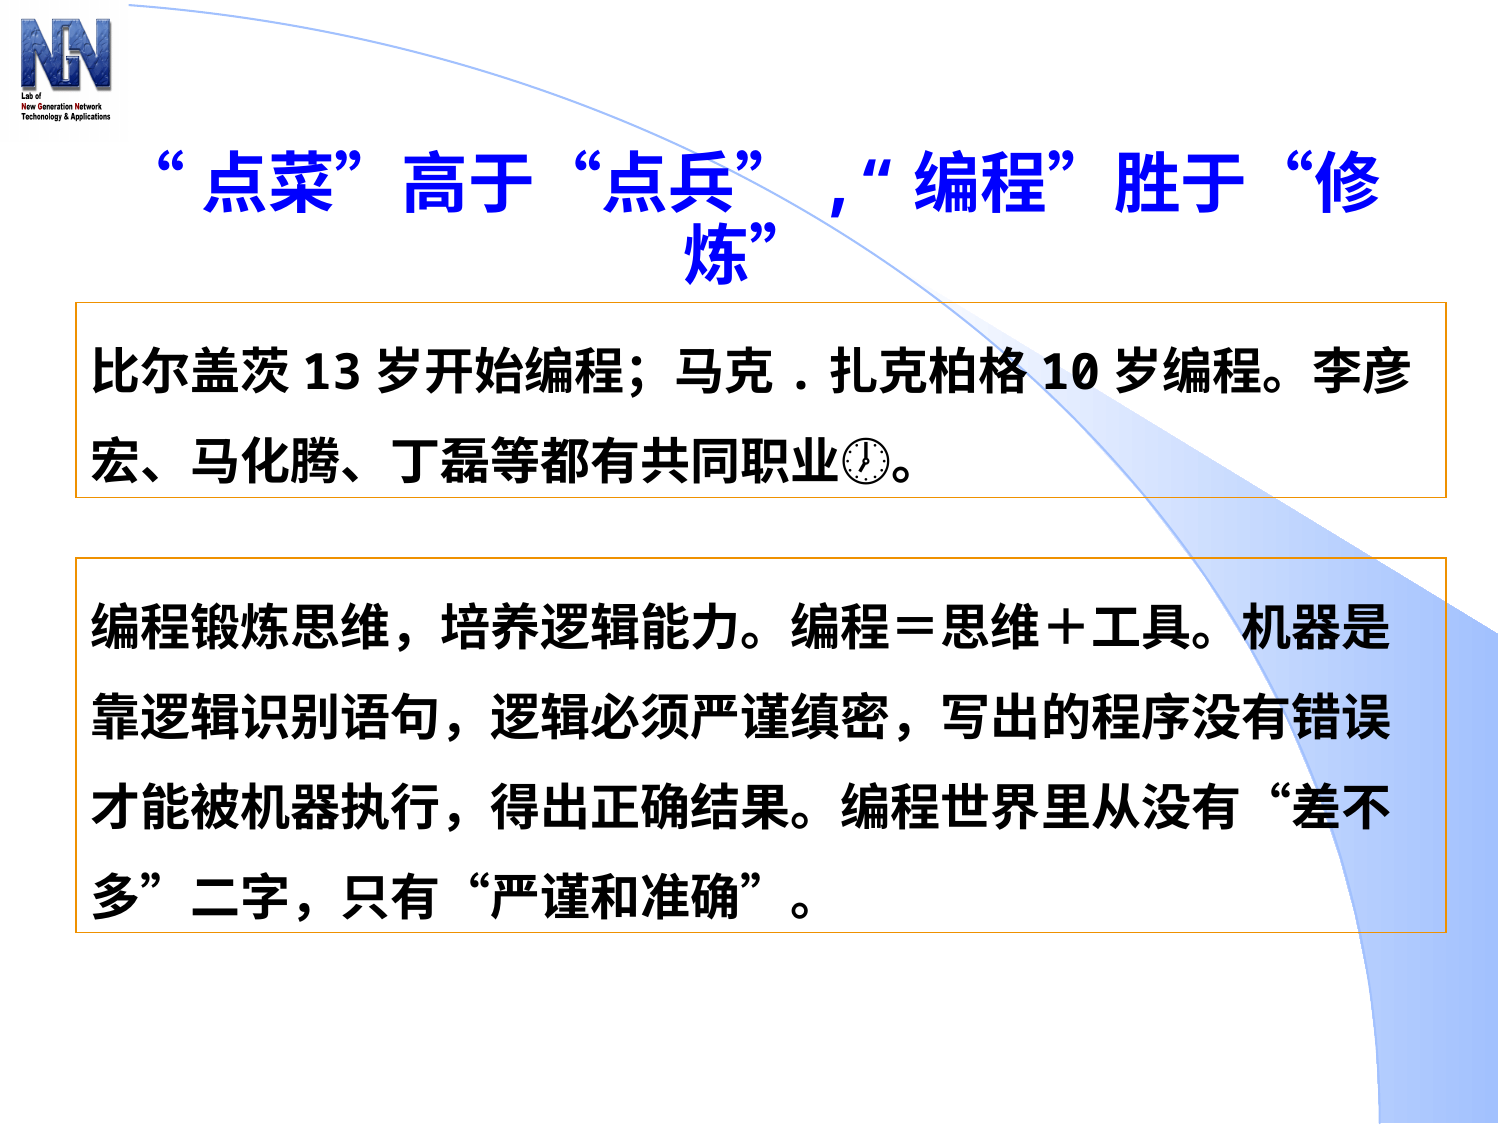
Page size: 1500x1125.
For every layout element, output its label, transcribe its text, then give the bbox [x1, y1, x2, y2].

text_box “点菜”高于“点兵”,“编程”胜于“修炼” [44, 142, 1456, 301]
text_box 编程锻炼思维，培养逻辑能力。编程＝思维＋工具。机器是靠逻辑识别语句，逻辑必须严谨缜密，写出的程序没有错误才能被机器执行，得出正确结果。编程世界里从没有“差不多”二字，只有“严谨和准确”。 [75, 557, 1447, 933]
text_box 比尔盖茨13岁开始编程；马克.扎克柏格10岁编程。李彦宏、马化腾、丁磊等都有共同职业🕖。 [75, 302, 1447, 498]
